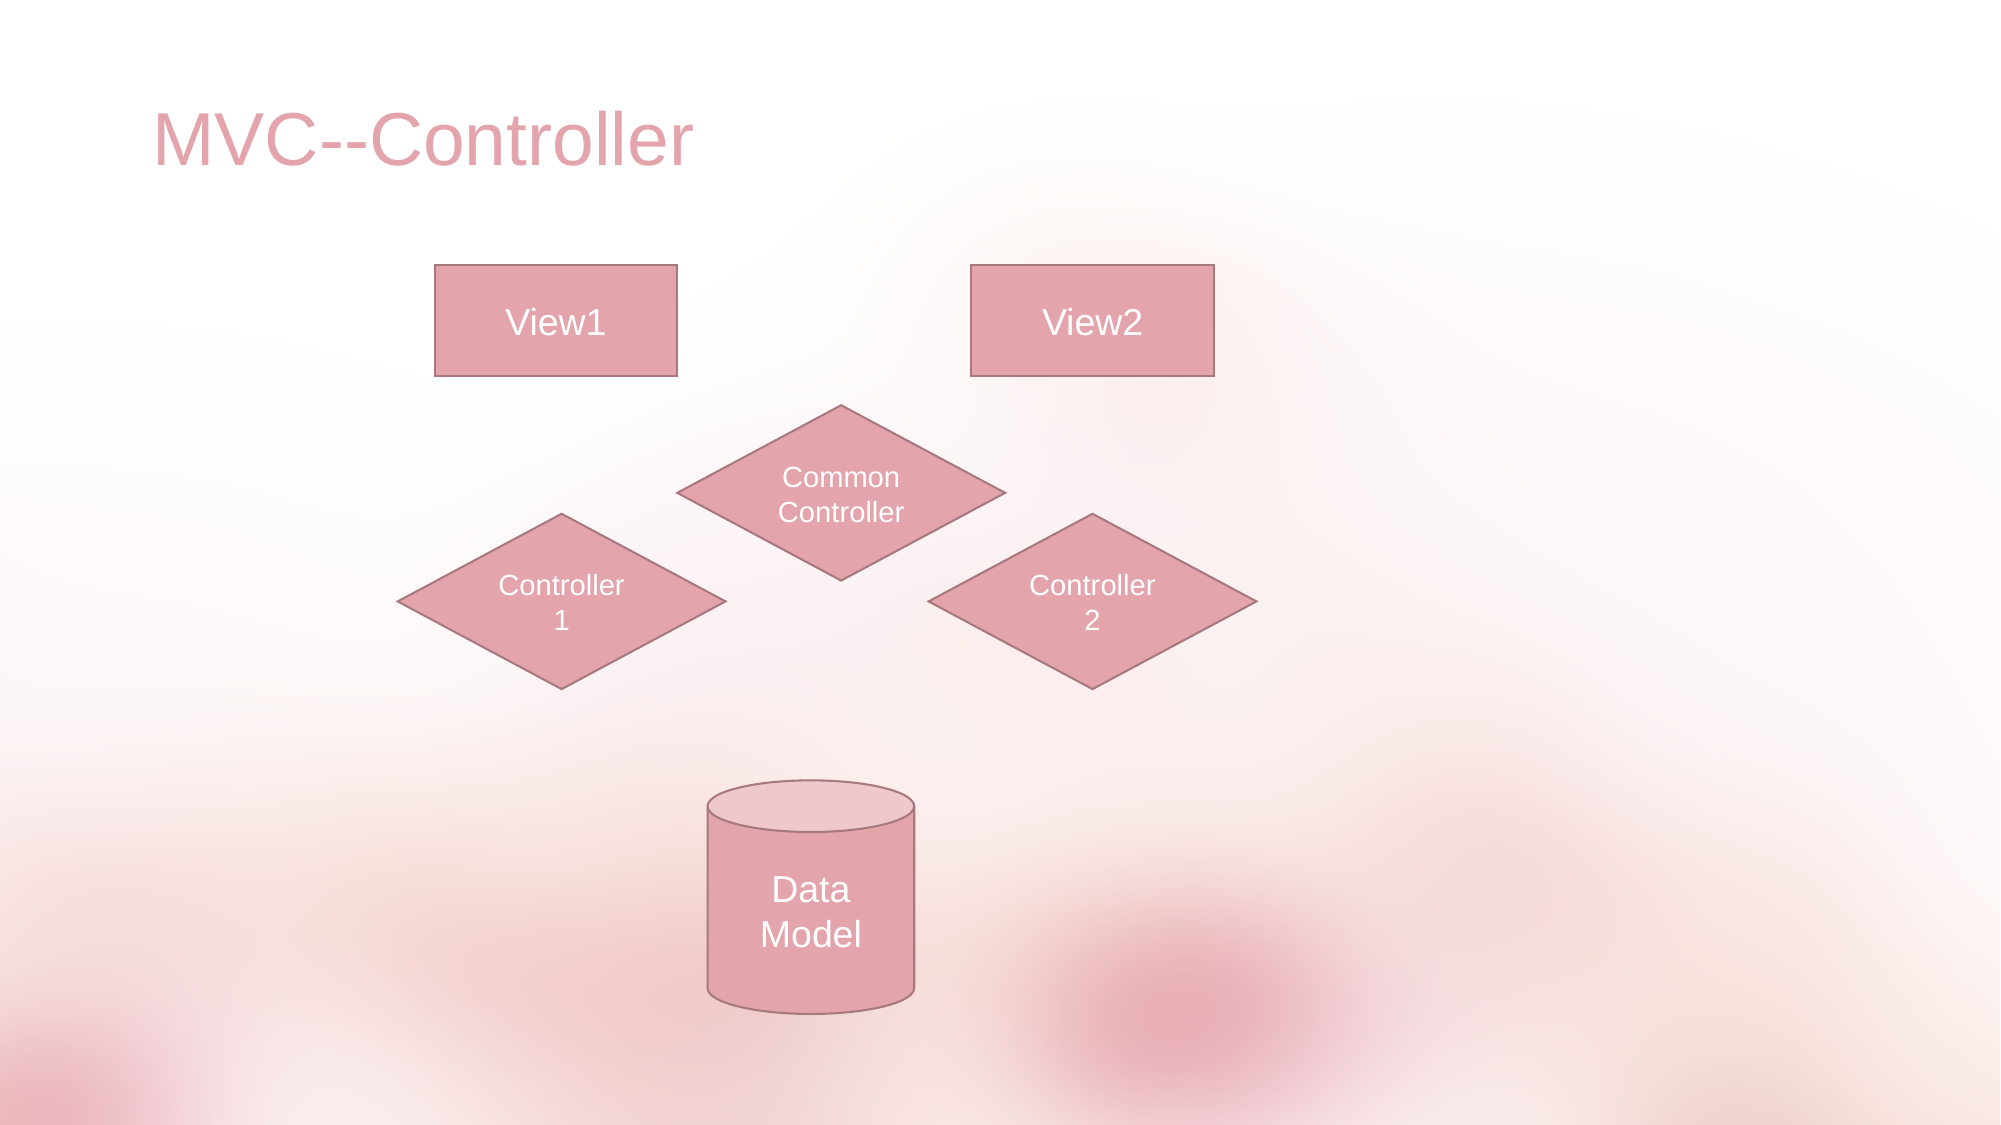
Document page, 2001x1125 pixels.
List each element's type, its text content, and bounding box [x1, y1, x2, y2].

text_box Controller2 [926, 512, 1259, 691]
text_box View2 [970, 264, 1215, 377]
text_box Common Controller [675, 404, 1008, 582]
text_box Controller1 [395, 512, 728, 691]
text_box Data Model [706, 779, 916, 1016]
text_box View1 [434, 264, 678, 377]
title MVC--Controller [137, 59, 1863, 223]
picture [0, 0, 2001, 1125]
